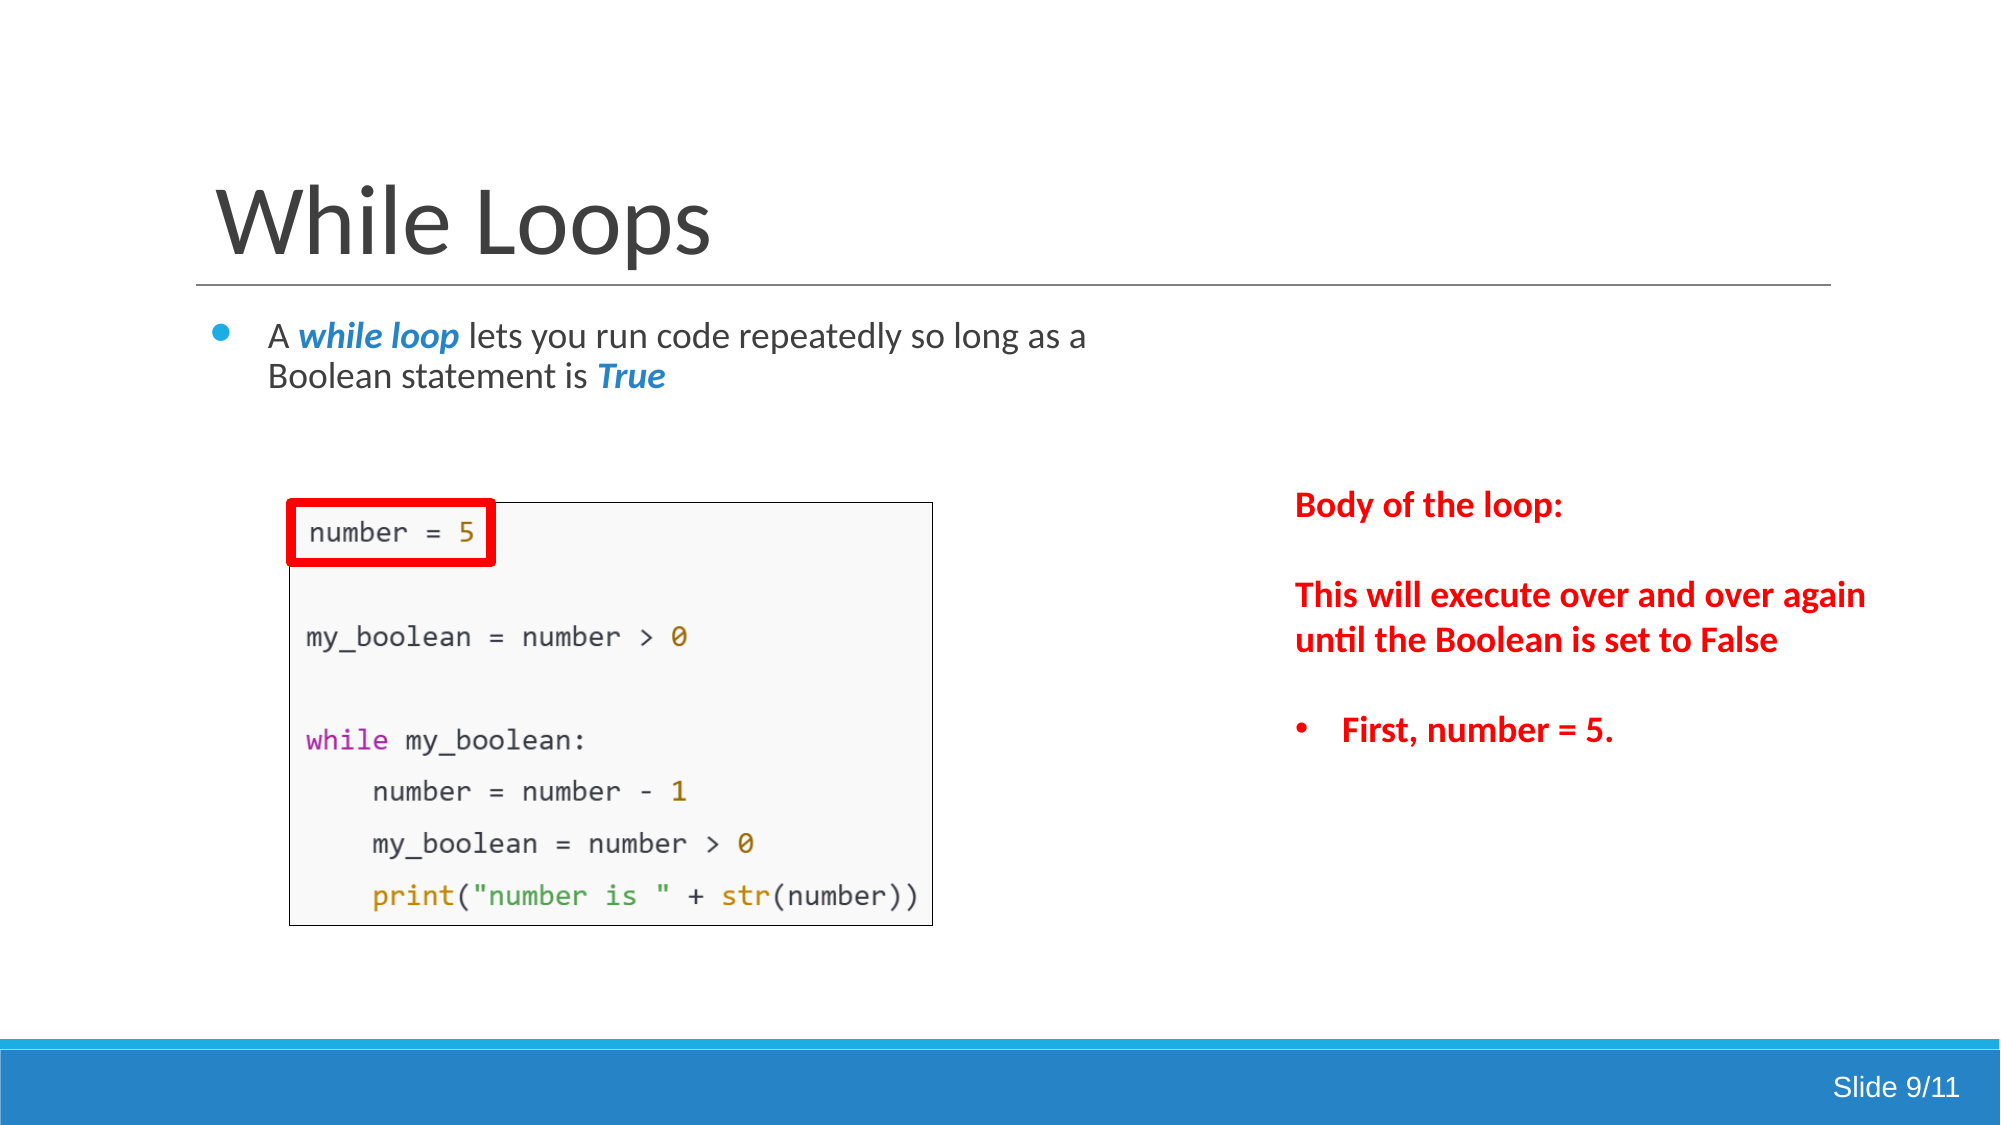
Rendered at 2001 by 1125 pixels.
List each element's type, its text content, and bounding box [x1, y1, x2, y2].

text_box A while loop lets you run code repeatedly so long as a Boolean statement is True [192, 308, 1127, 870]
text_box Slide 9/11 [1817, 1053, 2000, 1125]
text_box Body of the loop: This will execute over and over again until the Boolean is set to False First, number = 5. [1280, 465, 1925, 766]
picture [288, 502, 933, 926]
title While Loops [200, 44, 1850, 283]
